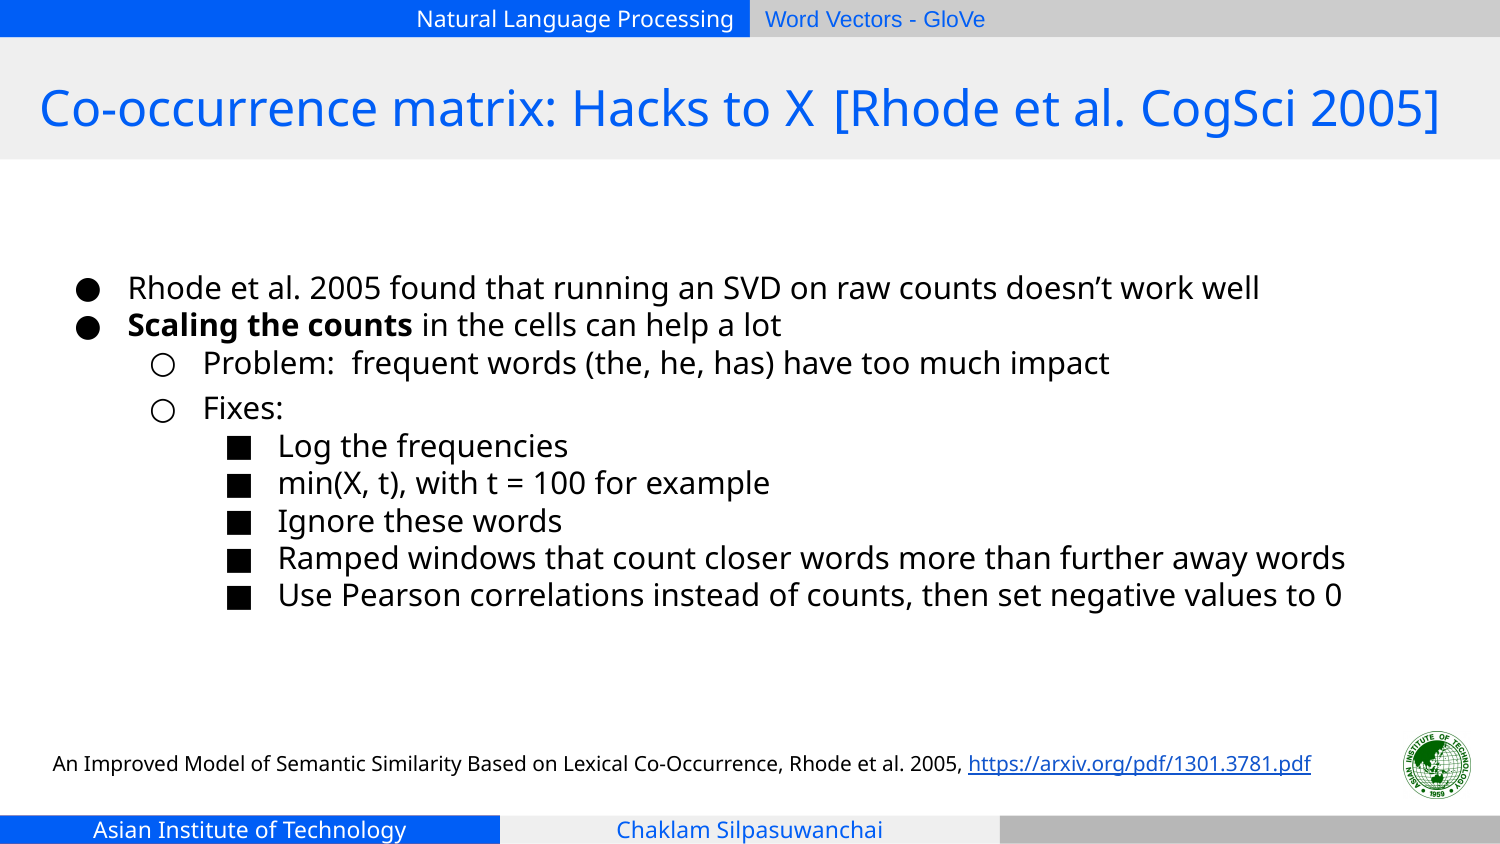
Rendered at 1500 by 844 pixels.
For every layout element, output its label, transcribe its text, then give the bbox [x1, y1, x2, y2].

picture [1403, 731, 1471, 799]
list Rhode et al. 2005 found that running an SVD on raw counts doesn’t work well Scaling the counts in the cells can help a lot Problem: frequent words (the, he, has) have too much impact [37, 253, 1475, 480]
text_box Fixes: Log the frequencies min(X, t), with t = 100 for example Ignore these words Ramped windows that count closer words more than further away words Use Pearson correlations instead of counts, then set negative values to 0 [37, 373, 1379, 629]
title Co-occurrence matrix: Hacks to X [Rhode et al. CogSci 2005] [24, 37, 1475, 160]
text_box An Improved Model of Semantic Similarity Based on Lexical Co-Occurrence, Rhode et al. 2005, https://arxiv.org/pdf/1301.3781.pdf [37, 736, 1372, 793]
